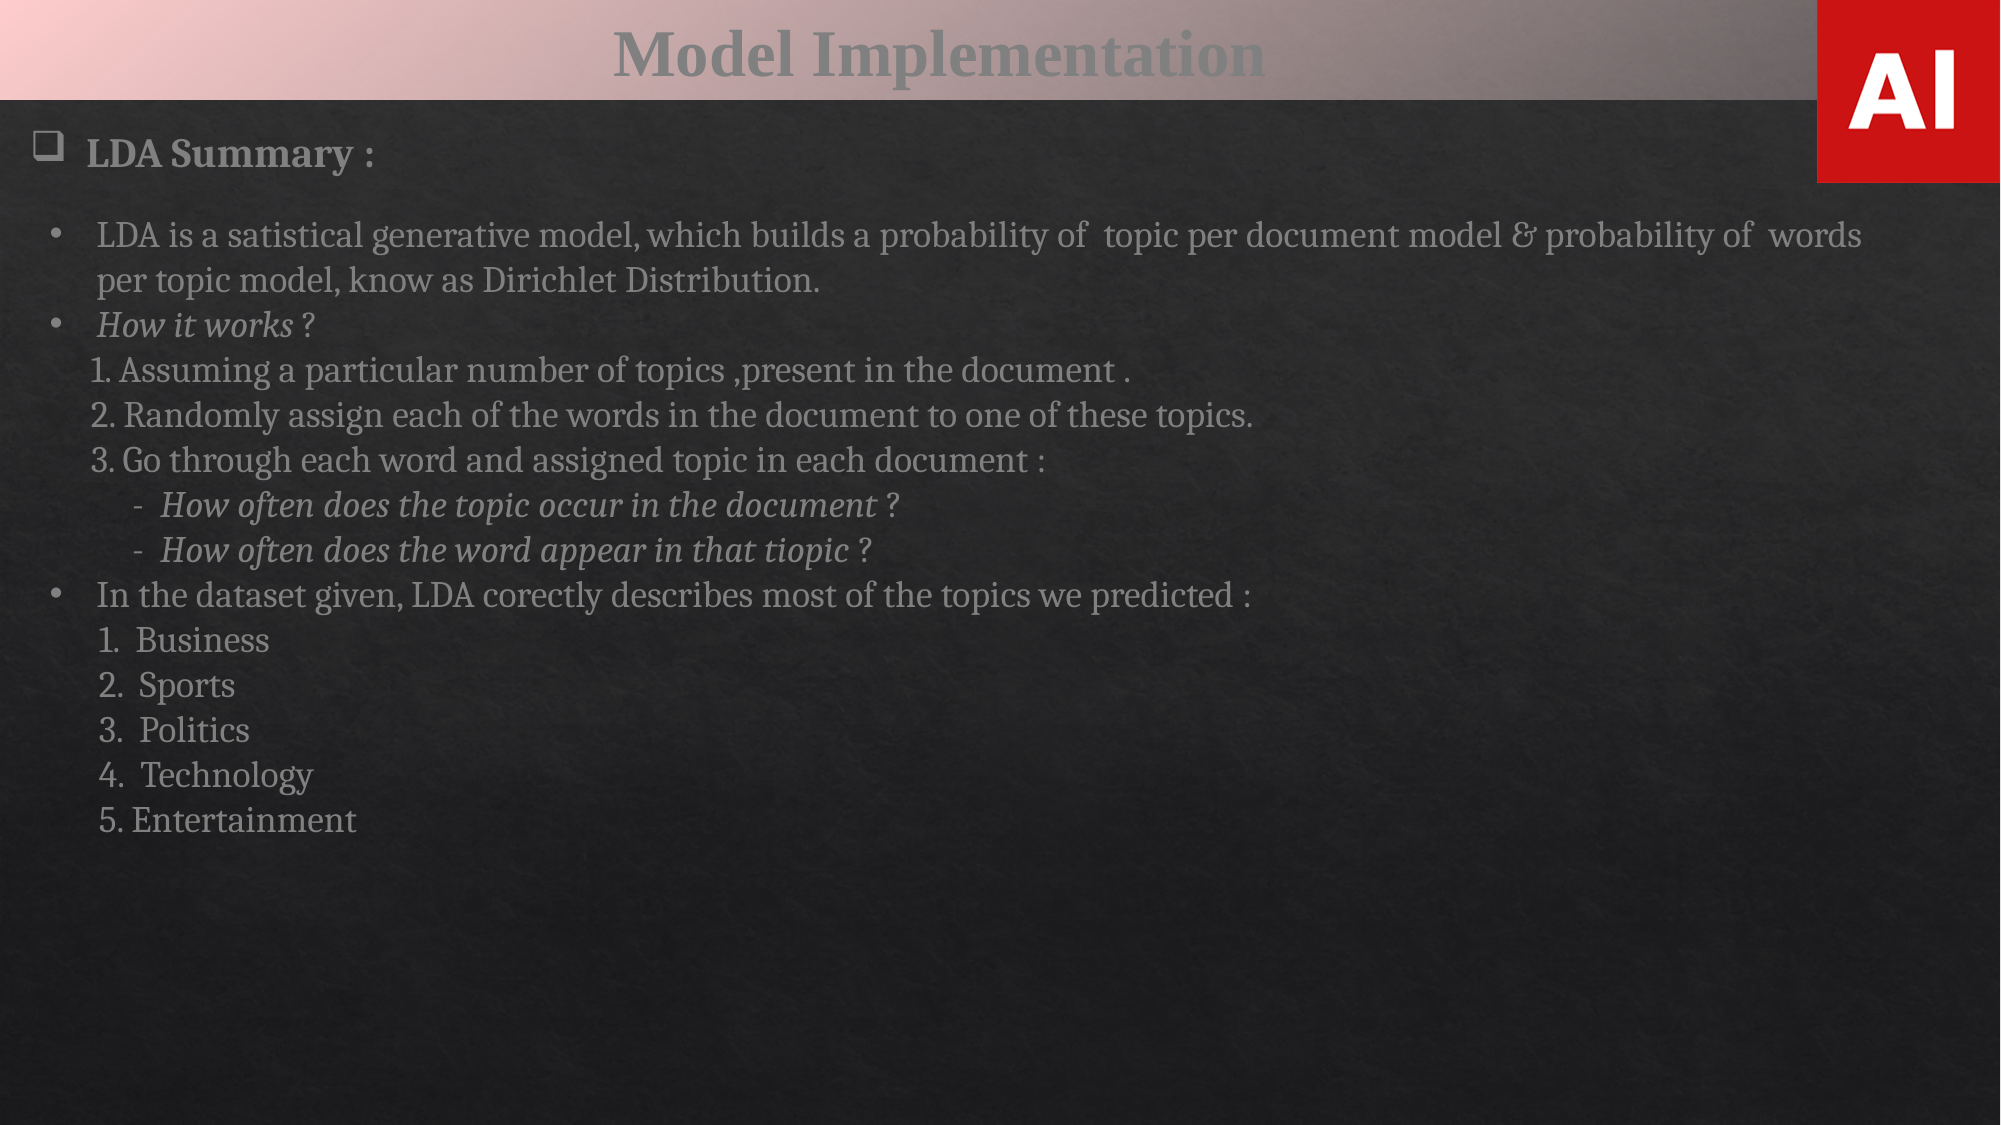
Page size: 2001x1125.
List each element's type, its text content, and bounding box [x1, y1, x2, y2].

text_box Model Implementation [0, 0, 1811, 101]
text_box LDA Summary : [15, 118, 434, 184]
text_box LDA is a satistical generative model, which builds a probability of topic per document model & probability of words per topic model, know as Dirichlet Distribution. How it works ? 1. Assuming a particular number of topics ,present in the document . 2. Randomly assign each of the words in the document to one of these topics. 3. Go through each word and assigned topic in each document : - How often does the topic occur in the document ? - How often does the word appear in that tiopic ? In the dataset given, LDA corectly describes most of the topics we predicted : 1. Business 2. Sports 3. Politics 4. Technology 5. Entertainment [34, 202, 1881, 893]
picture [1816, 0, 2000, 184]
